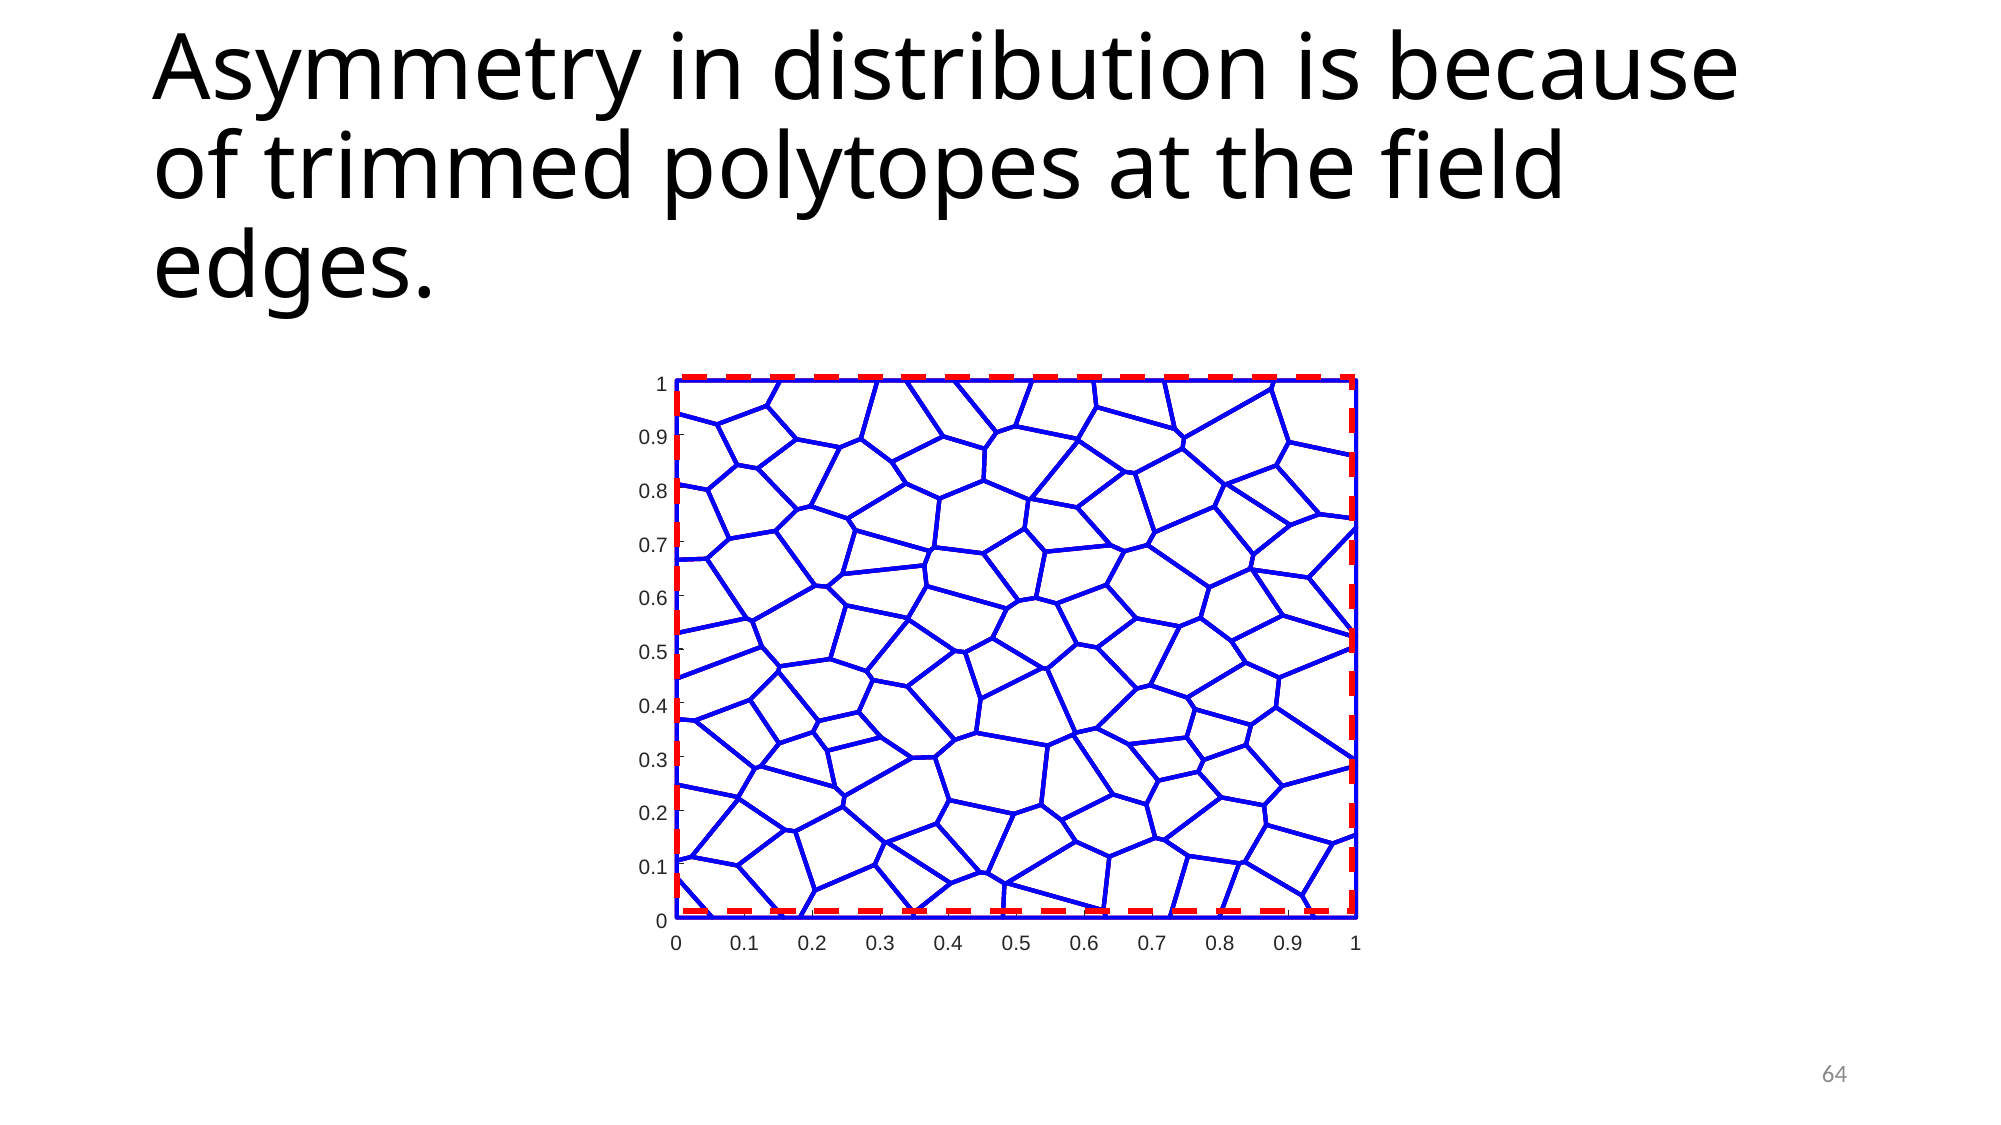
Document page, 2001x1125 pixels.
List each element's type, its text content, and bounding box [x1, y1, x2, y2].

picture [562, 331, 1438, 989]
title Asymmetry in distribution is because of trimmed polytopes at the field edges. [137, 59, 1863, 278]
slide_number 64 [1412, 1042, 1863, 1103]
